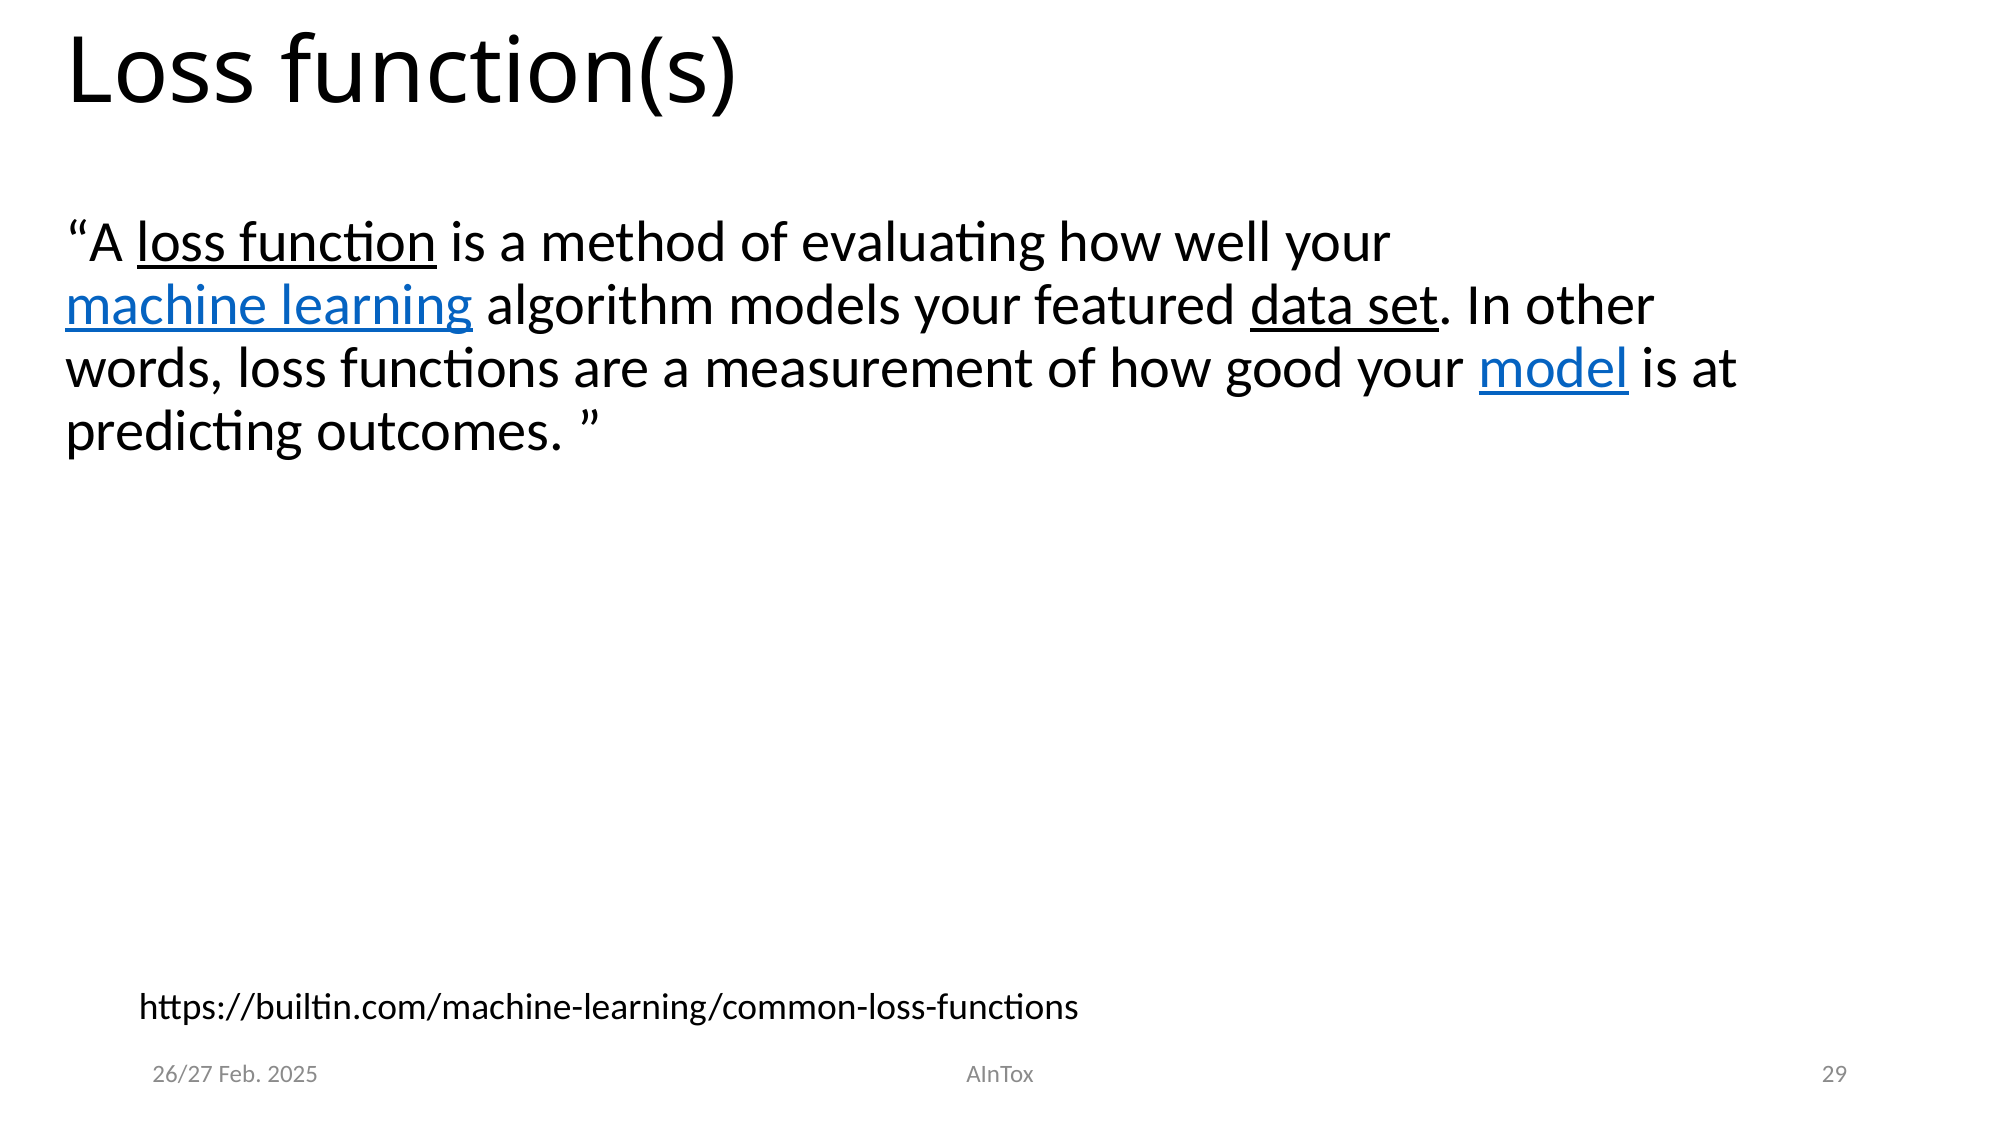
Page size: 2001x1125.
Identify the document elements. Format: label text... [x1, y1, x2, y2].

title Loss function(s) [50, 0, 1776, 182]
text_box https://builtin.com/machine-learning/common-loss-functions [124, 974, 1125, 1035]
footer AInTox [662, 1042, 1338, 1103]
list “A loss function is a method of evaluating how well your machine learning algorithm models your featured data set. In other words, loss functions are a measurement of how good your model is at predicting outcomes. ” [50, 203, 1776, 563]
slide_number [137, 1042, 588, 1103]
slide_number 29 [1412, 1042, 1863, 1103]
